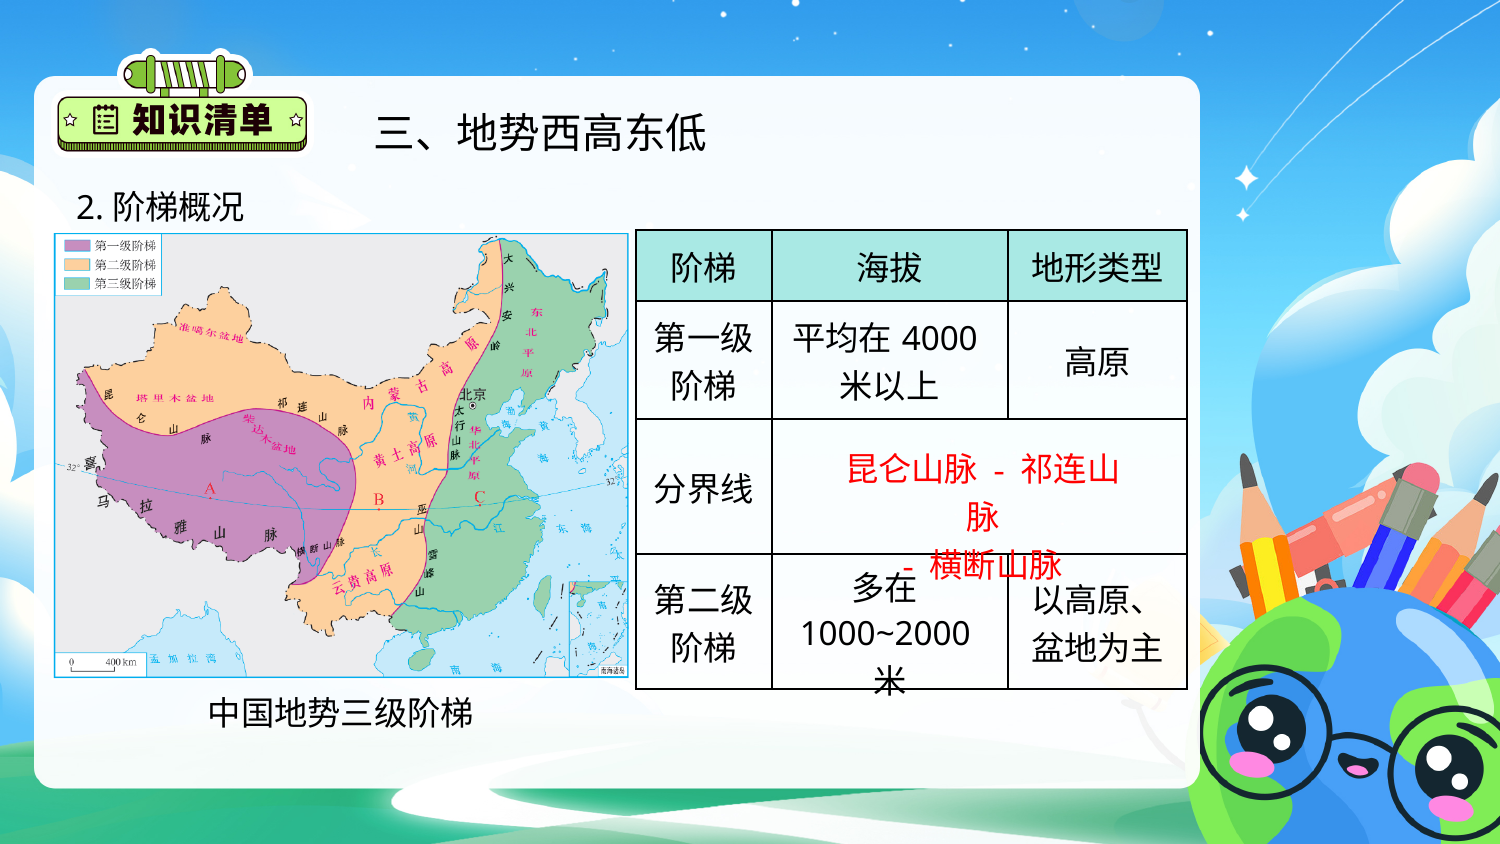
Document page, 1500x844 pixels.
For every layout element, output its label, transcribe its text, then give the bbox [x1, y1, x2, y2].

table_cell [773, 420, 1186, 553]
table_cell 高原 [1009, 302, 1186, 418]
text_box 昆仑山脉 - 祁连山脉 - 横断山脉 [815, 432, 1150, 592]
text_box 中国地势三级阶梯 [193, 685, 489, 740]
table_header 海拔 [773, 231, 1007, 300]
table_cell 平均在4000米以上 [773, 302, 1007, 418]
table_header 地形类型 [1009, 231, 1186, 300]
table_cell 分界线 [637, 420, 771, 553]
text_box 三、地势西高东低 [358, 74, 723, 165]
table_cell 以高原、盆地为主 [1009, 555, 1186, 688]
table_header 阶梯 [637, 231, 771, 300]
picture [0, 0, 1500, 844]
text_box 2.阶梯概况 [61, 158, 260, 229]
table_cell 第二级阶梯 [637, 555, 771, 688]
table_cell 多在1000~2000米 [773, 555, 1007, 688]
table_cell 第一级阶梯 [637, 302, 771, 418]
